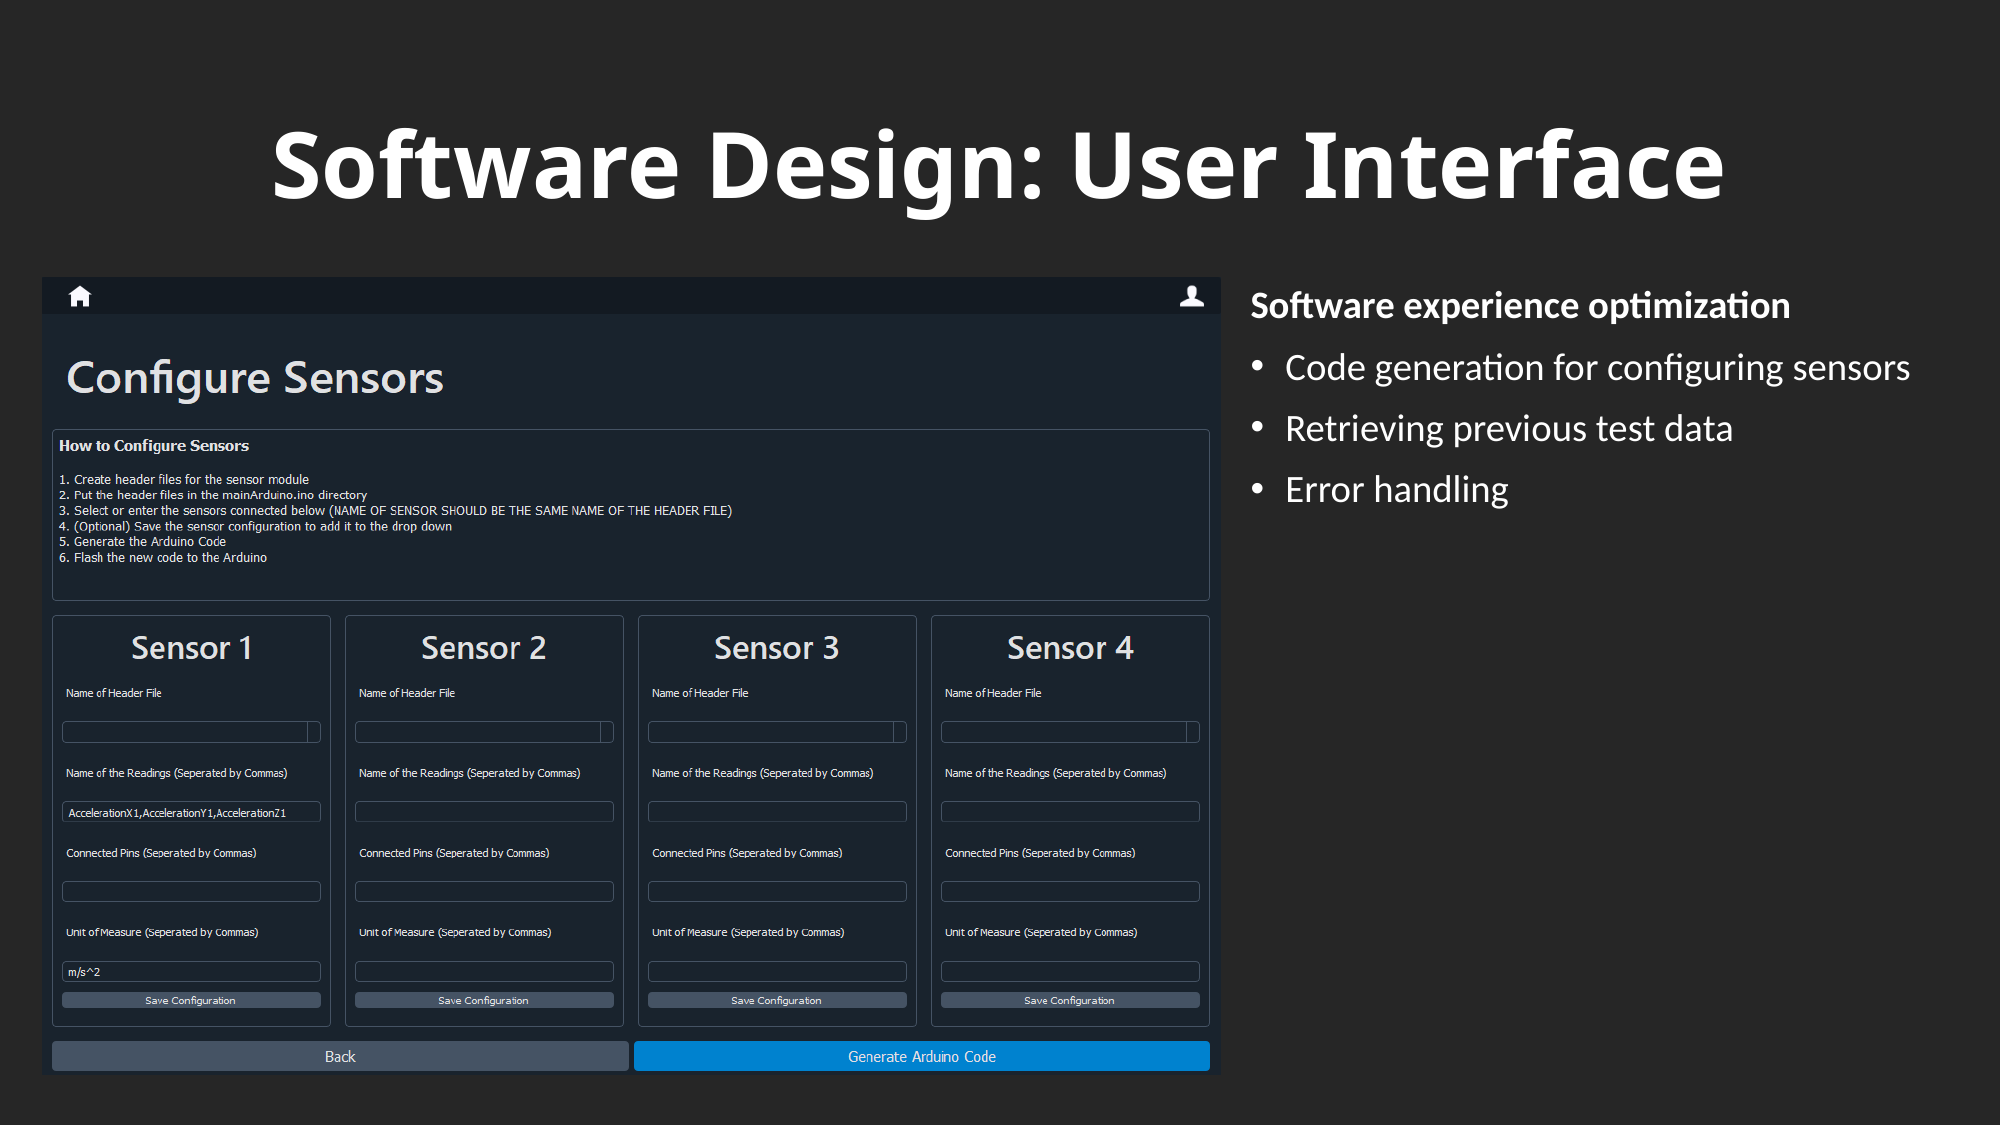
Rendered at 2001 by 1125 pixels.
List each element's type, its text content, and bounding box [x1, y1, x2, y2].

picture [42, 277, 1221, 1075]
list Software experience optimization Code generation for configuring sensors Retrieving previous test data Error handling [1235, 277, 2000, 520]
title Software Design: User Interface [137, 59, 1863, 278]
